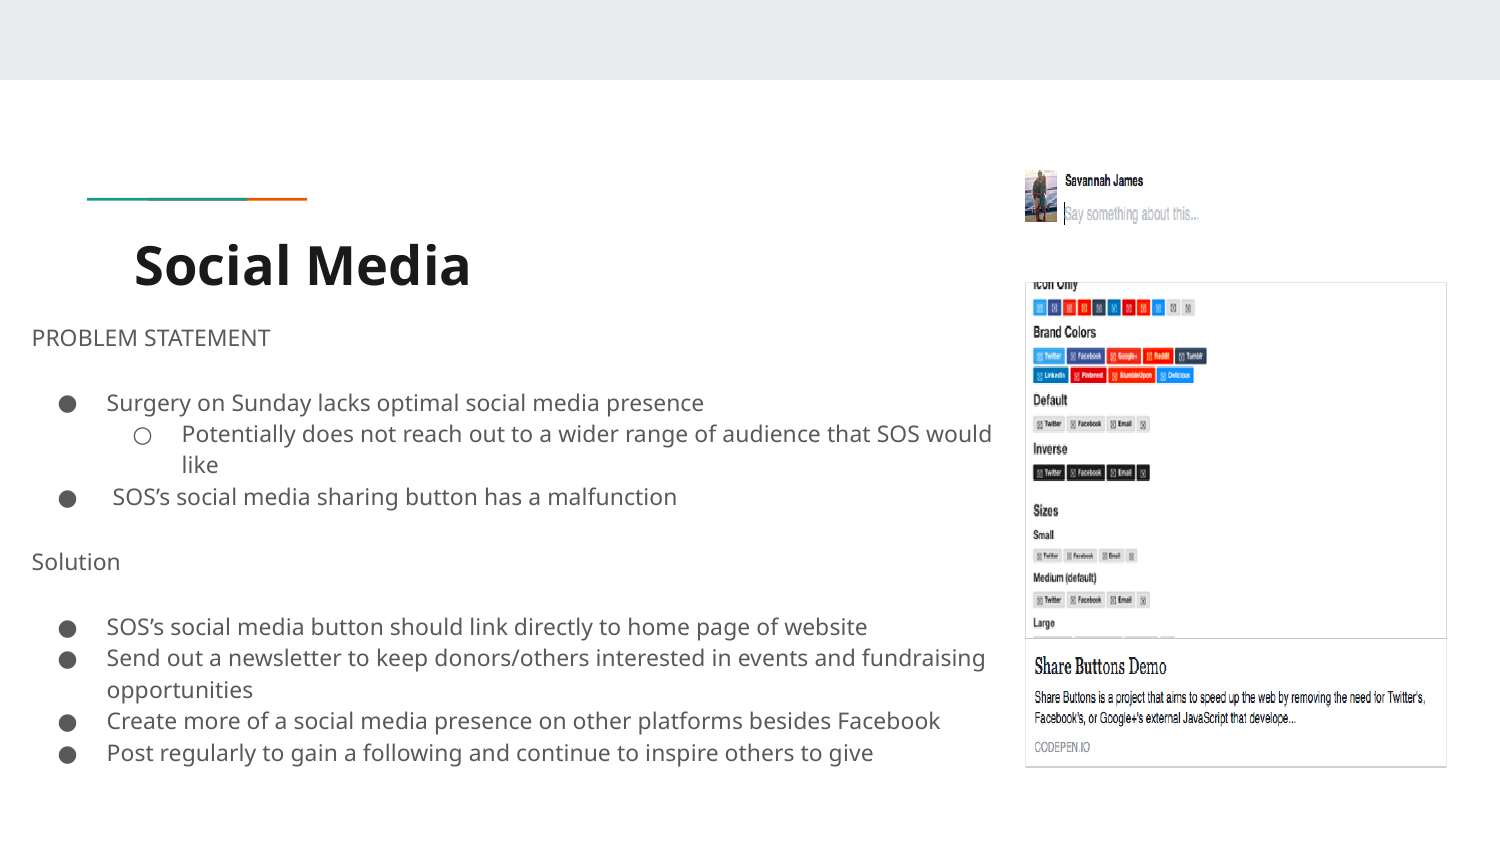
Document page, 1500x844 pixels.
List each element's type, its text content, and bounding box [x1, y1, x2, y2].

list PROBLEM STATEMENT Surgery on Sunday lacks optimal social media presence Potentially does not reach out to a wider range of audience that SOS would like SOS’s social media sharing button has a malfunction Solution SOS’s social media button should link directly to home page of website Send out a newsletter to keep donors/others interested in events and fundraising opportunities Create more of a social media presence on other platforms besides Facebook Post regularly to gain a following and continue to inspire others to give [16, 304, 1010, 714]
picture [1019, 158, 1474, 795]
title Social Media [119, 216, 1014, 305]
